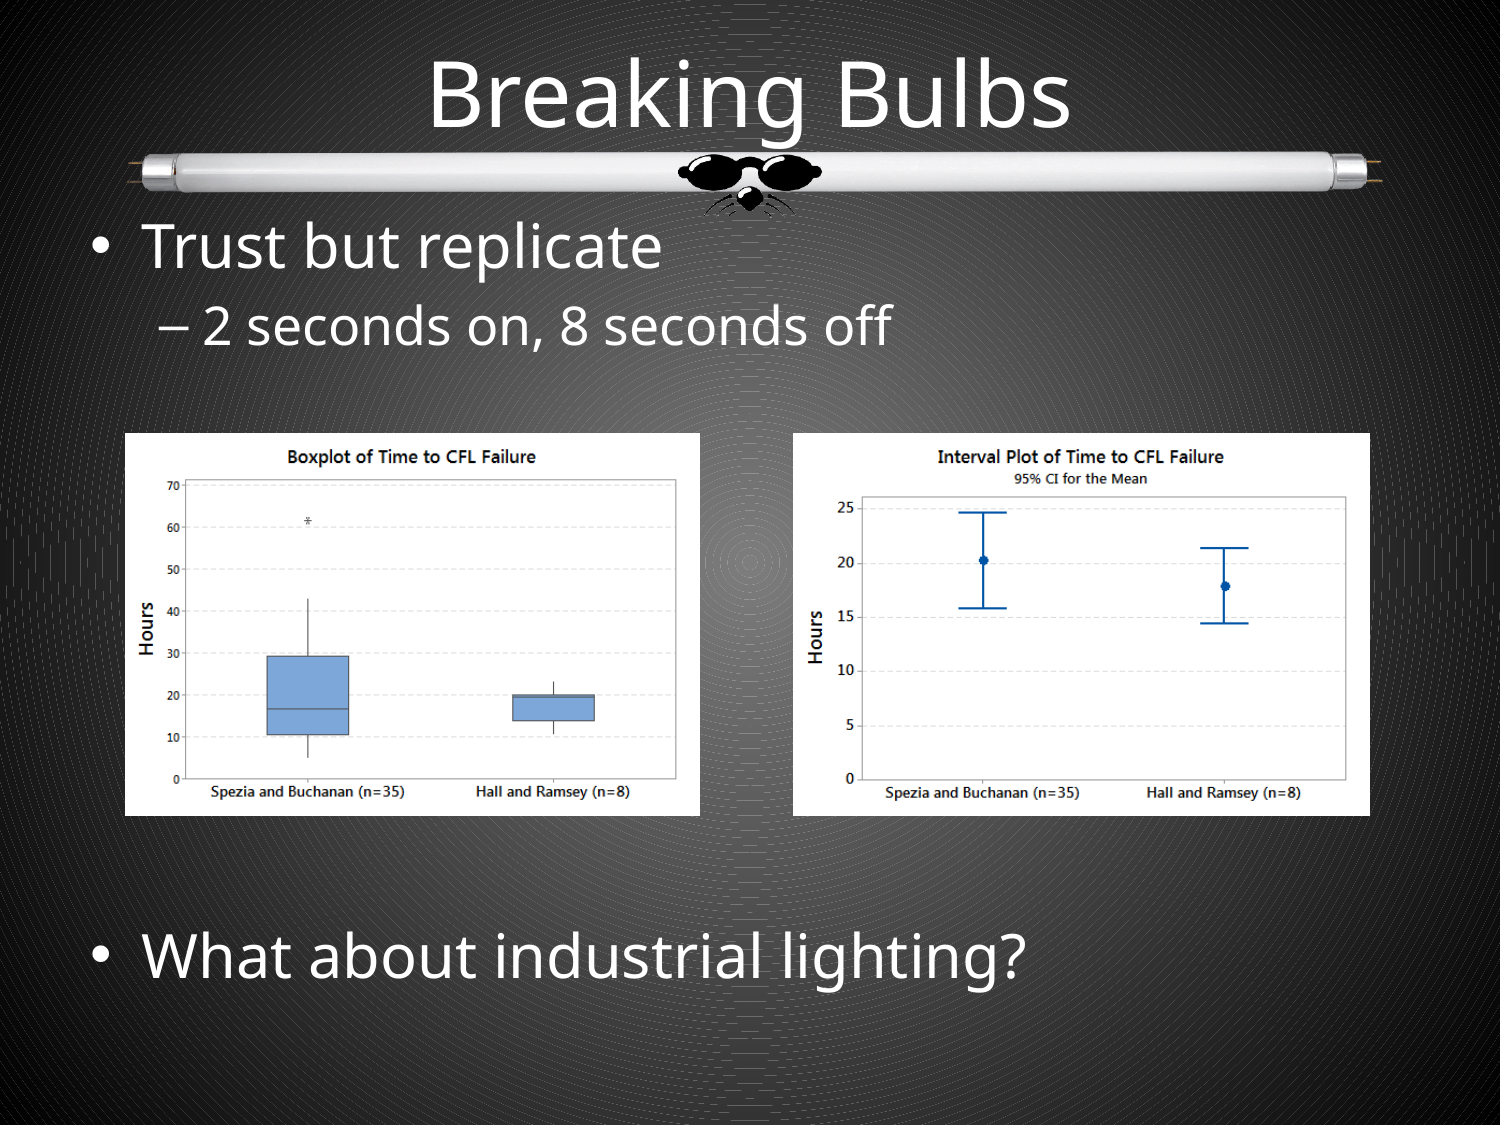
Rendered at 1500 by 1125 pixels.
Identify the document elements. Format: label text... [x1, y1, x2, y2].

picture [124, 433, 701, 816]
picture [112, 171, 1400, 200]
list Trust but replicate 2 seconds on, 8 seconds off What about industrial lighting? [75, 200, 1463, 1000]
title Breaking Bulbs [75, 12, 1425, 171]
picture [793, 433, 1370, 816]
